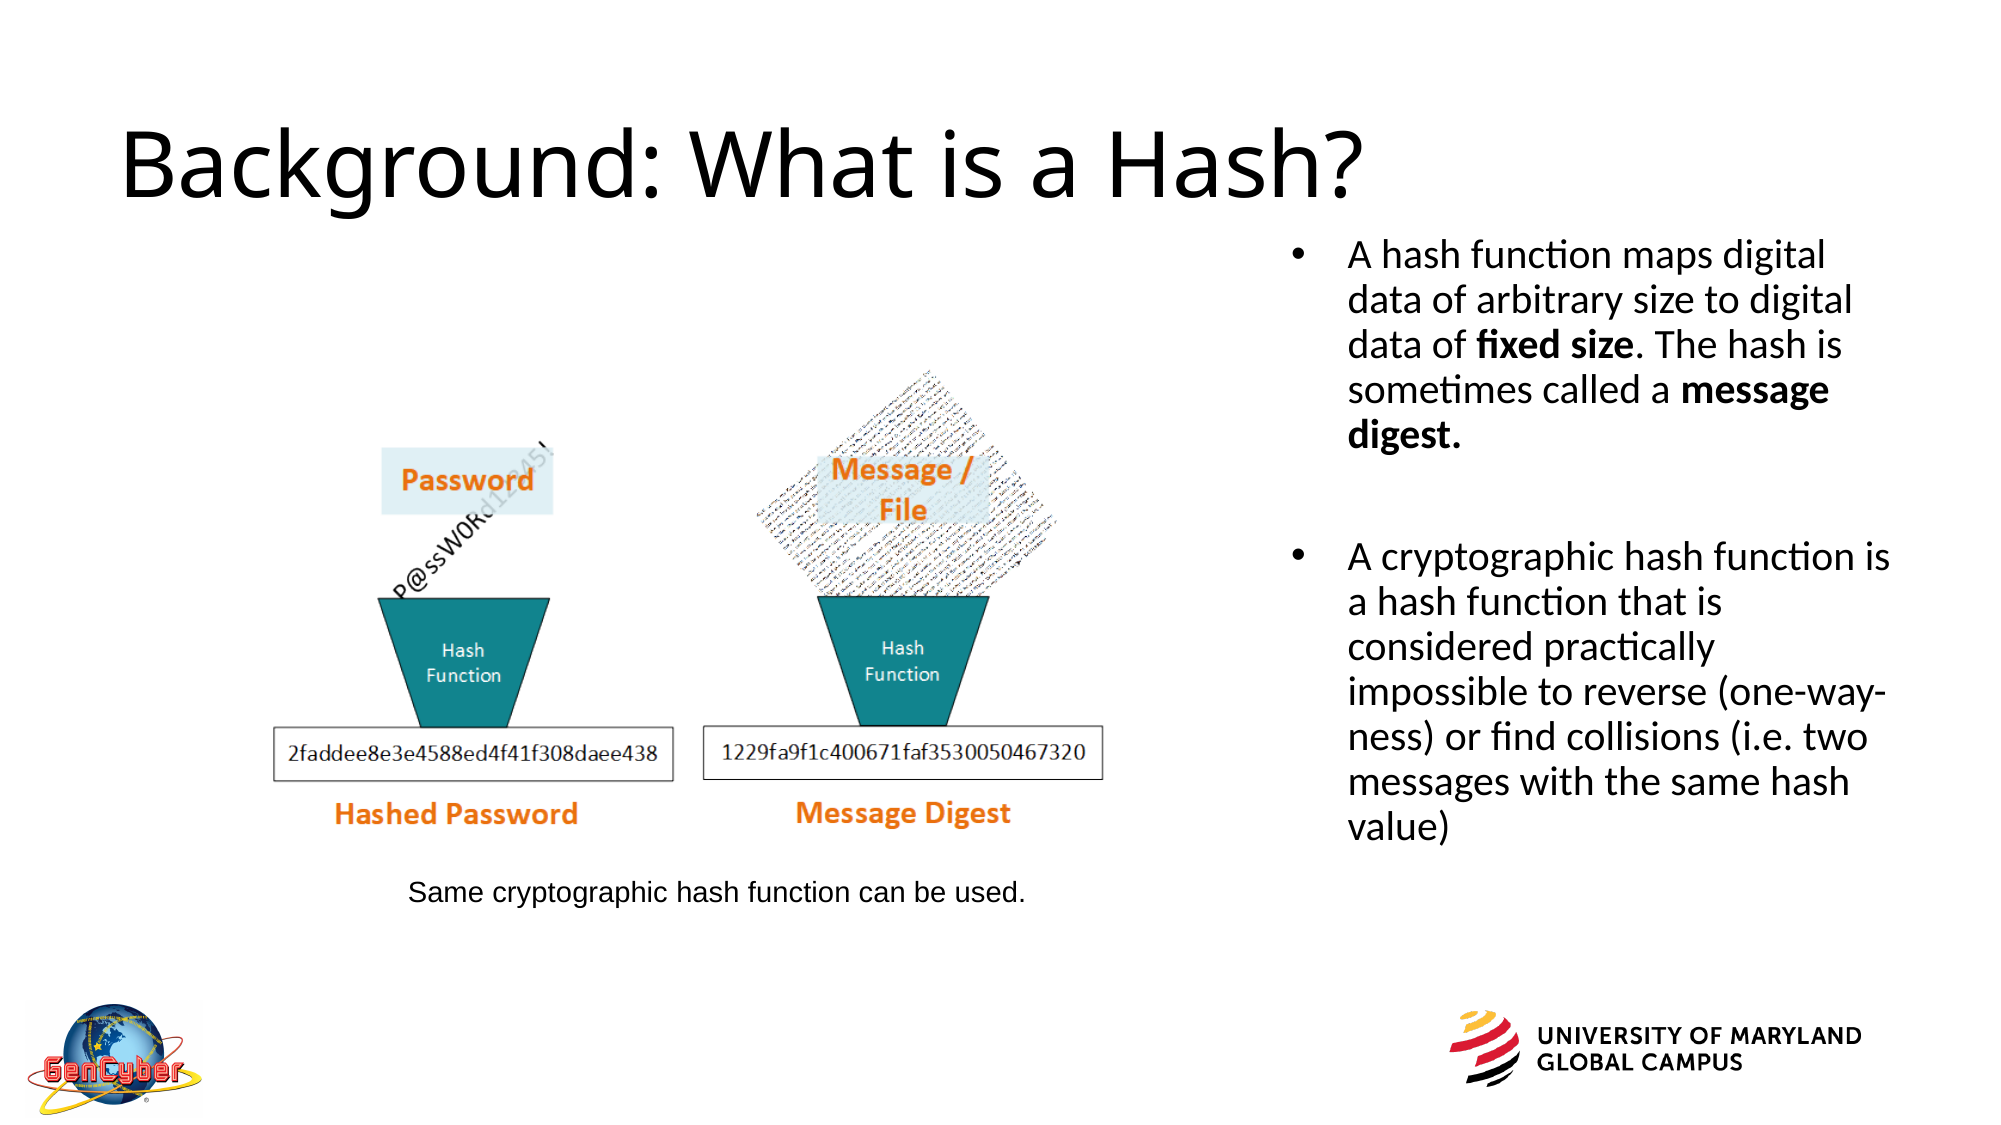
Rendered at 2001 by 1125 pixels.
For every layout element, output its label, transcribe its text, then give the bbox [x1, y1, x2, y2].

text_box Same cryptographic hash function can be used. [392, 852, 1095, 916]
picture [272, 366, 1106, 852]
title Background: What is a Hash? [103, 58, 1397, 277]
picture [1447, 1014, 1863, 1088]
picture [25, 1000, 203, 1118]
text_box A hash function maps digital data of arbitrary size to digital data of fixed size. The hash is sometimes called a message digest. A cryptographic hash function is a hash function that is considered practically impossible to reverse (one-way-ness) or find collisions (i.e. two messages with the same hash value) [1257, 225, 1909, 1014]
